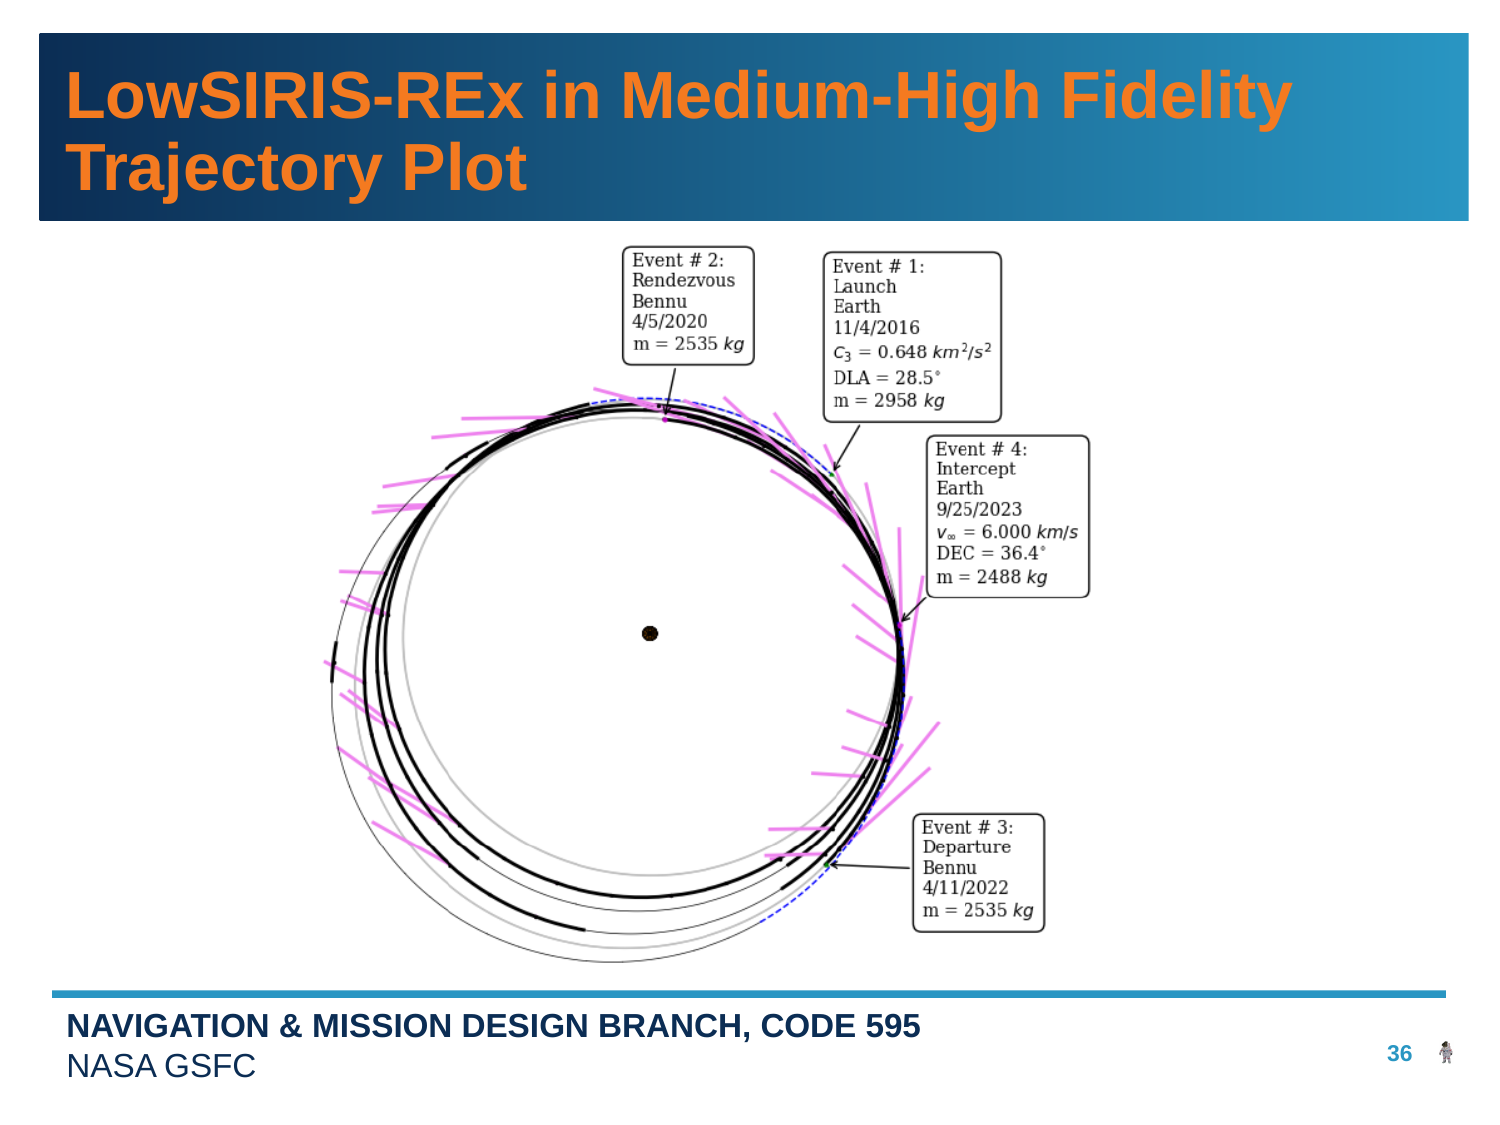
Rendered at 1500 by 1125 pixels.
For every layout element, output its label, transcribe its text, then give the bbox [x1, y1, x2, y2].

title LowSIRIS-REx in Medium-High Fidelity Trajectory Plot [50, 39, 1471, 228]
slide_number 36 [1368, 1031, 1428, 1069]
picture [1439, 1040, 1454, 1064]
picture [319, 226, 1095, 969]
